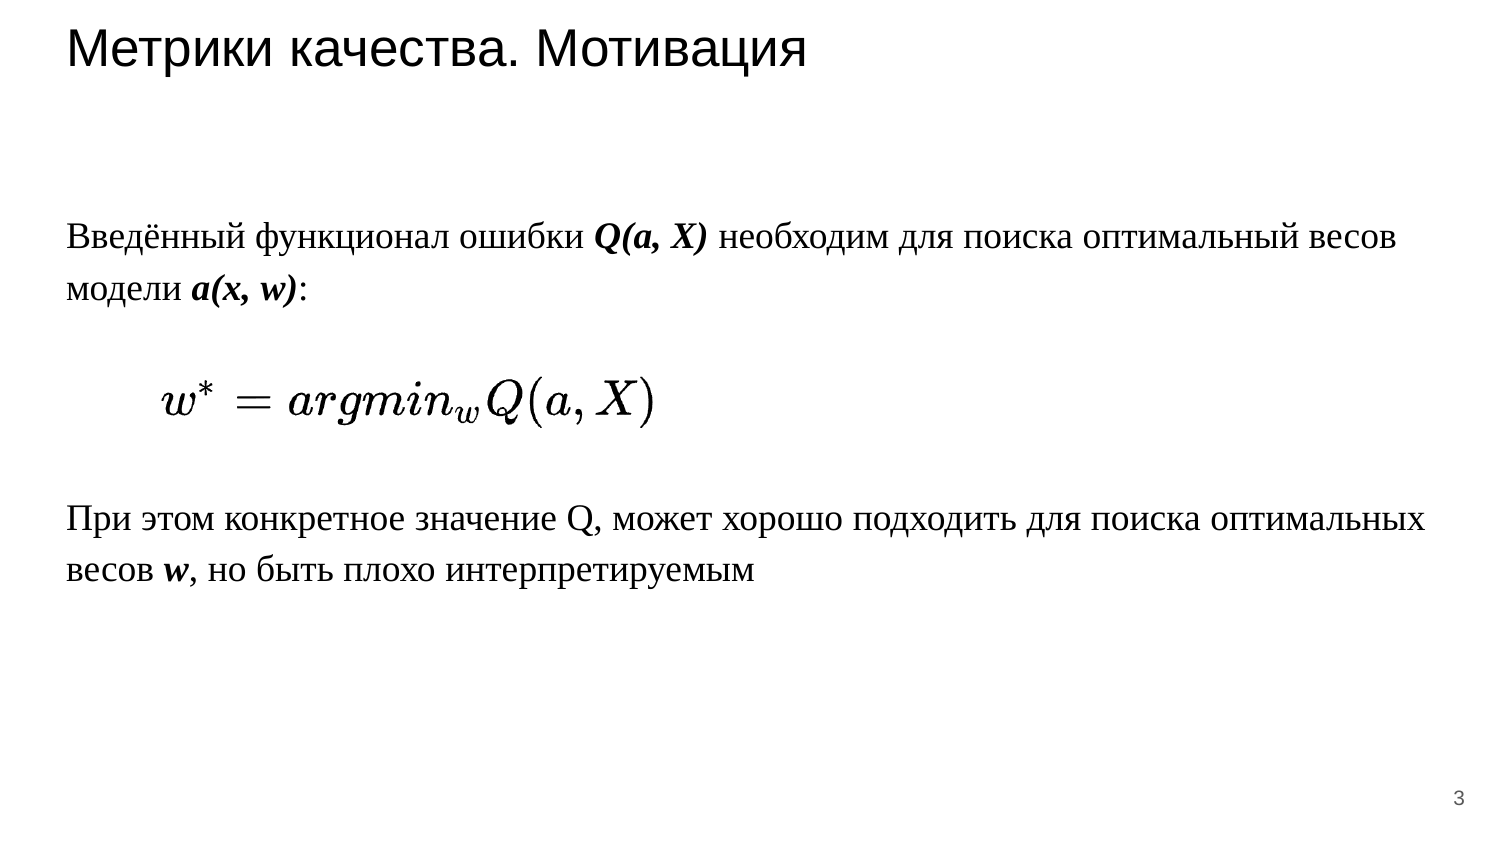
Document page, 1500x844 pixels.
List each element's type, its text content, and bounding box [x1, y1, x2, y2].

slide_number ‹#› [1389, 764, 1480, 830]
list Введённый функционал ошибки Q(a, X) необходим для поиска оптимальный весов модели a(x, w): При этом конкретное значение Q, может хорошо подходить для поиска оптимальных весов w, но быть плохо интерпретируемым [51, 189, 1449, 750]
picture [105, 365, 657, 434]
title Метрики качества. Мотивация [51, 0, 1449, 92]
